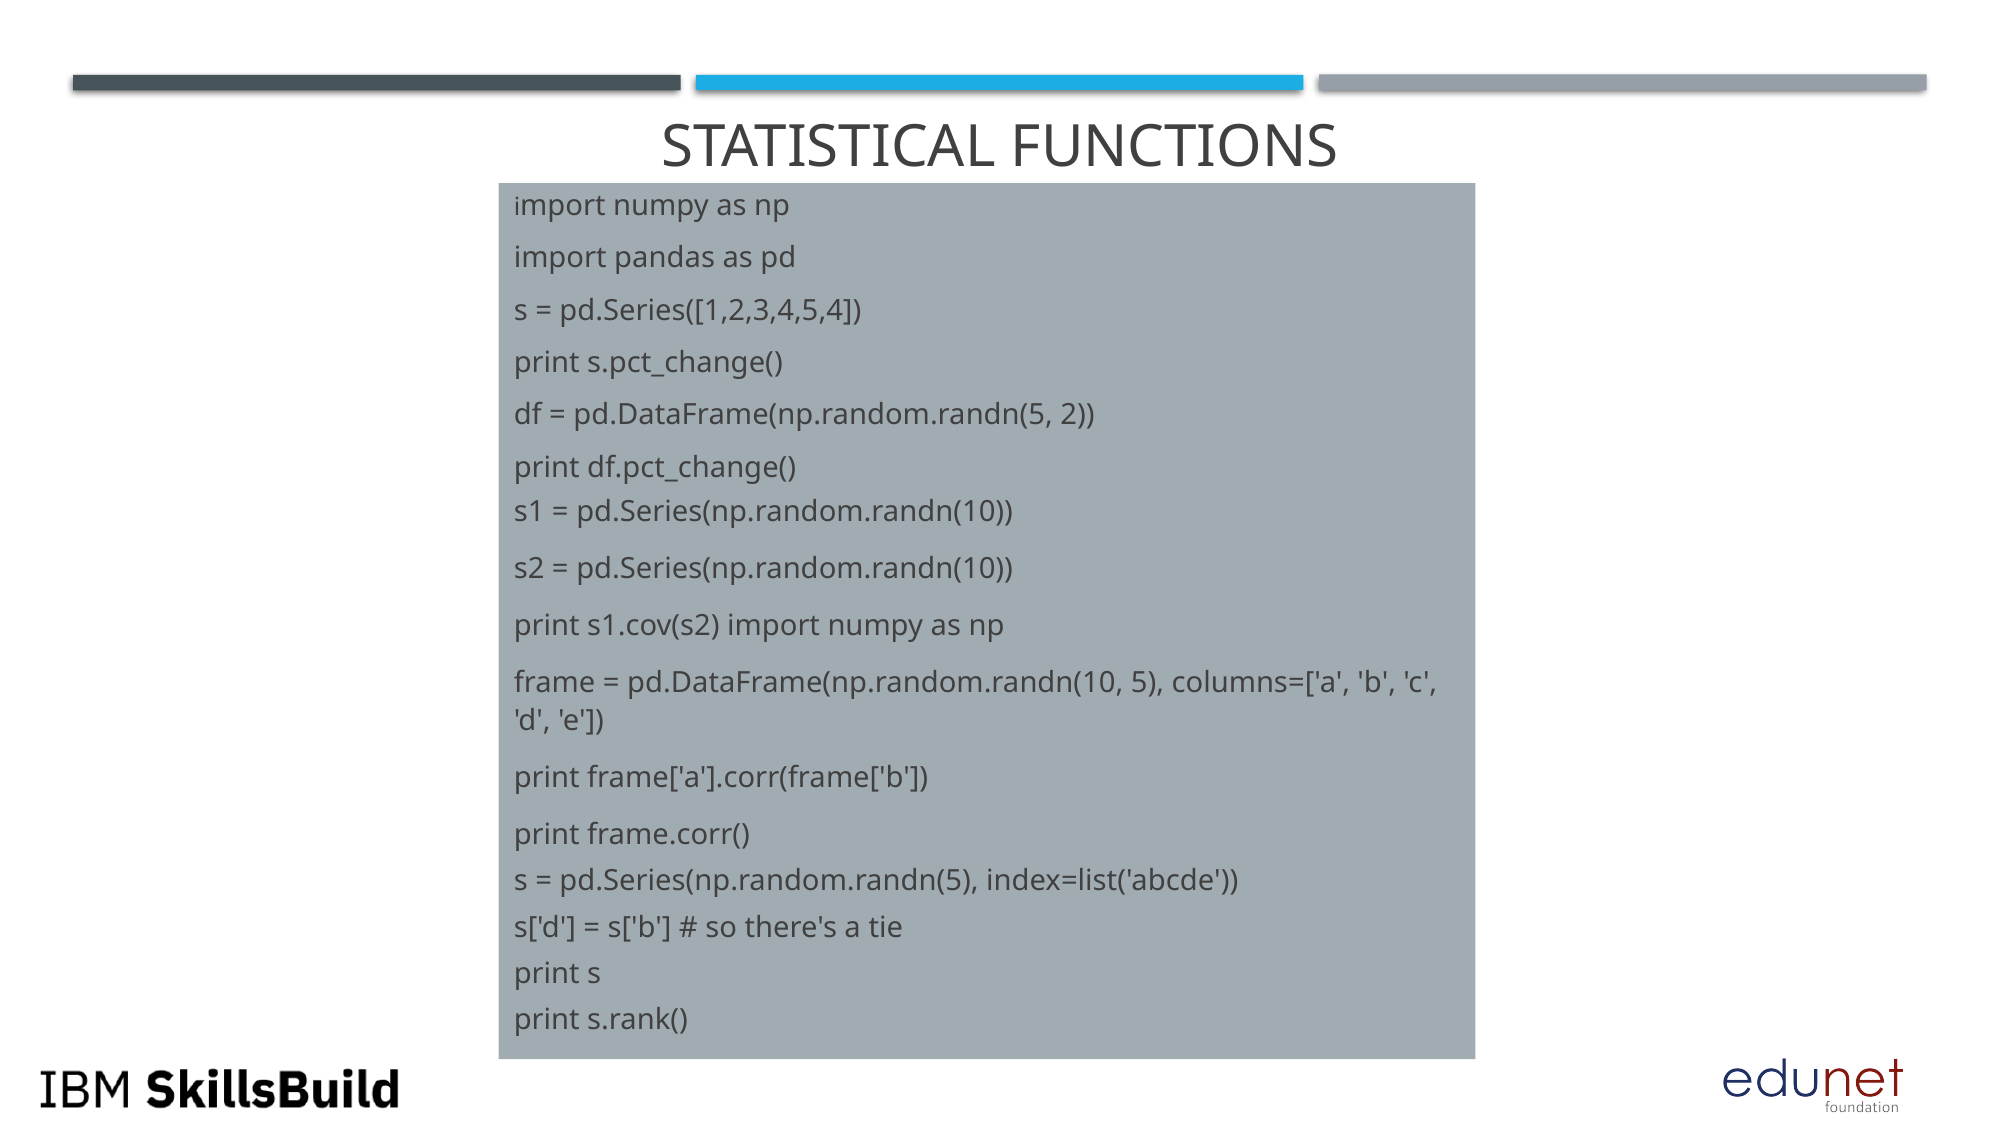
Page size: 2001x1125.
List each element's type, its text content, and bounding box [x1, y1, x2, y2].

picture [14, 1047, 419, 1125]
list import numpy as np import pandas as pd s = pd.Series([1,2,3,4,5,4]) print s.pct_change() df = pd.DataFrame(np.random.randn(5, 2)) print df.pct_change() s1 = pd.Series(np.random.randn(10)) s2 = pd.Series(np.random.randn(10)) print s1.cov(s2) import numpy as np frame = pd.DataFrame(np.random.randn(10, 5), columns=['a', 'b', 'c', 'd', 'e']) print frame['a'].corr(frame['b']) print frame.corr() s = pd.Series(np.random.randn(5), index=list('abcde')) s['d'] = s['b'] # so there's a tie print s print s.rank() [498, 183, 1476, 1060]
title Statistical Functions [137, 39, 1863, 257]
picture [1719, 1056, 1905, 1116]
